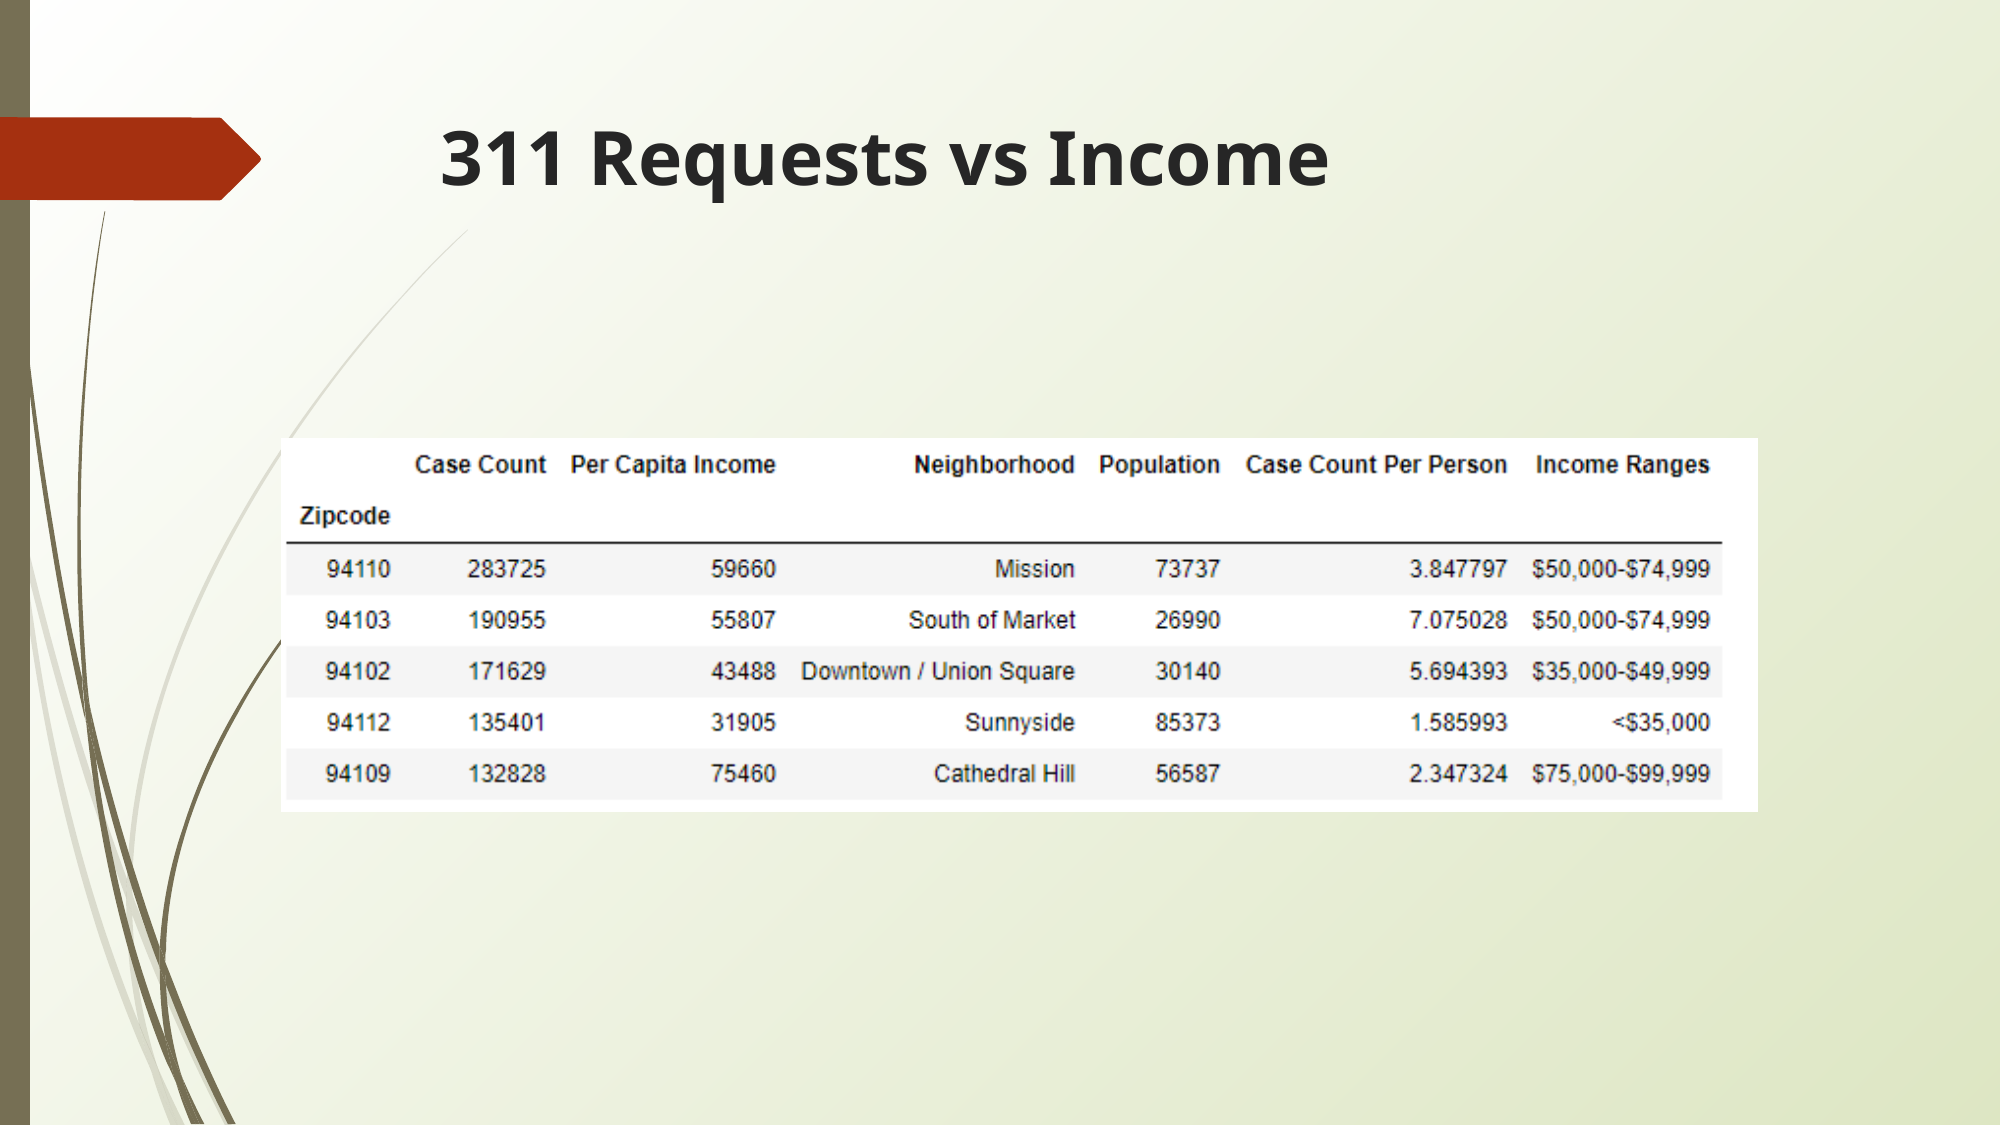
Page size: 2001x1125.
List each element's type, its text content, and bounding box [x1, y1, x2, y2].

title 311 Requests vs Income [425, 102, 1888, 313]
picture [281, 438, 1758, 812]
